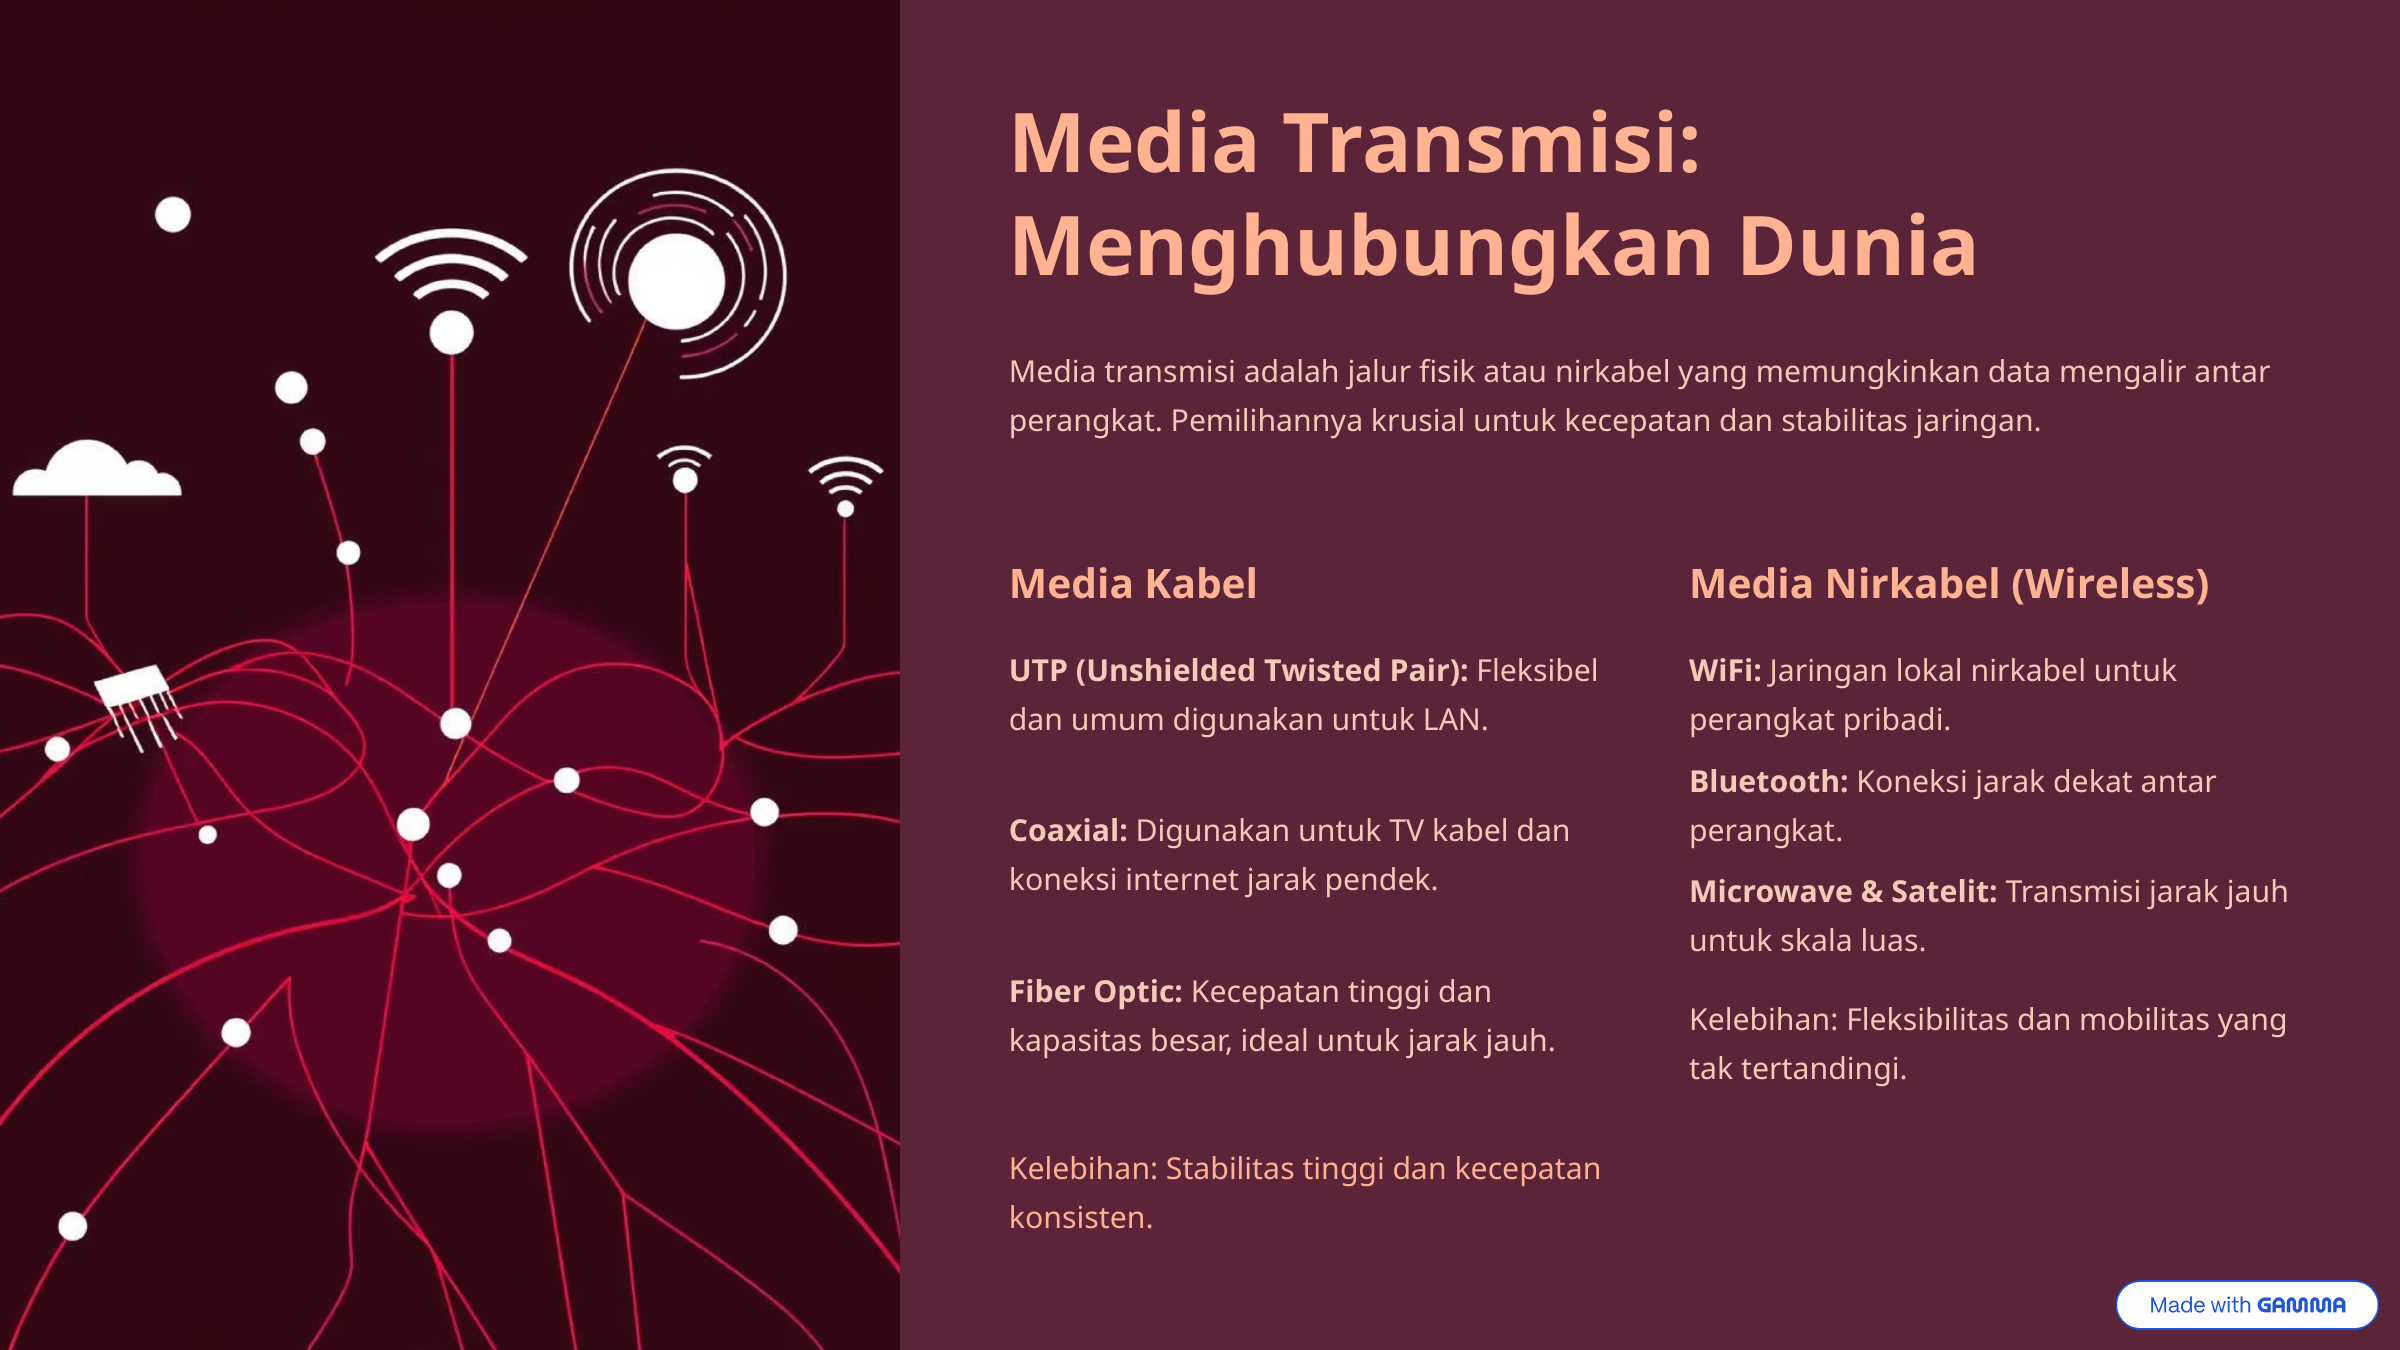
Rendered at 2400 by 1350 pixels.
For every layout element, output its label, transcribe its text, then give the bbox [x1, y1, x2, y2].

text_box Media Transmisi: Menghubungkan Dunia [1008, 85, 2291, 294]
text_box Coaxial: Digunakan untuk TV kabel dan koneksi internet jarak pendek. [1008, 799, 1612, 949]
text_box Kelebihan: Stabilitas tinggi dan kecepatan konsisten. [1008, 1136, 1612, 1237]
picture [2106, 1271, 2389, 1339]
text_box Kelebihan: Fleksibilitas dan mobilitas yang tak tertandingi. [1689, 987, 2293, 1088]
text_box Microwave & Satelit: Transmisi jarak jauh untuk skala luas. [1689, 859, 2293, 960]
text_box Media transmisi adalah jalur fisik atau nirkabel yang memungkinkan data mengalir antar perangkat. Pemilihannya krusial untuk kecepatan dan stabilitas jaringan. [1008, 339, 2291, 490]
text_box Bluetooth: Koneksi jarak dekat antar perangkat. [1689, 749, 2293, 849]
text_box WiFi: Jaringan lokal nirkabel untuk perangkat pribadi. [1689, 638, 2293, 739]
picture [0, 0, 900, 1350]
text_box UTP (Unshielded Twisted Pair): Fleksibel dan umum digunakan untuk LAN. [1008, 638, 1612, 789]
text_box Media Kabel [1008, 555, 1425, 608]
text_box Fiber Optic: Kecepatan tinggi dan kapasitas besar, ideal untuk jarak jauh. [1008, 959, 1612, 1109]
text_box Media Nirkabel (Wireless) [1689, 555, 2199, 608]
